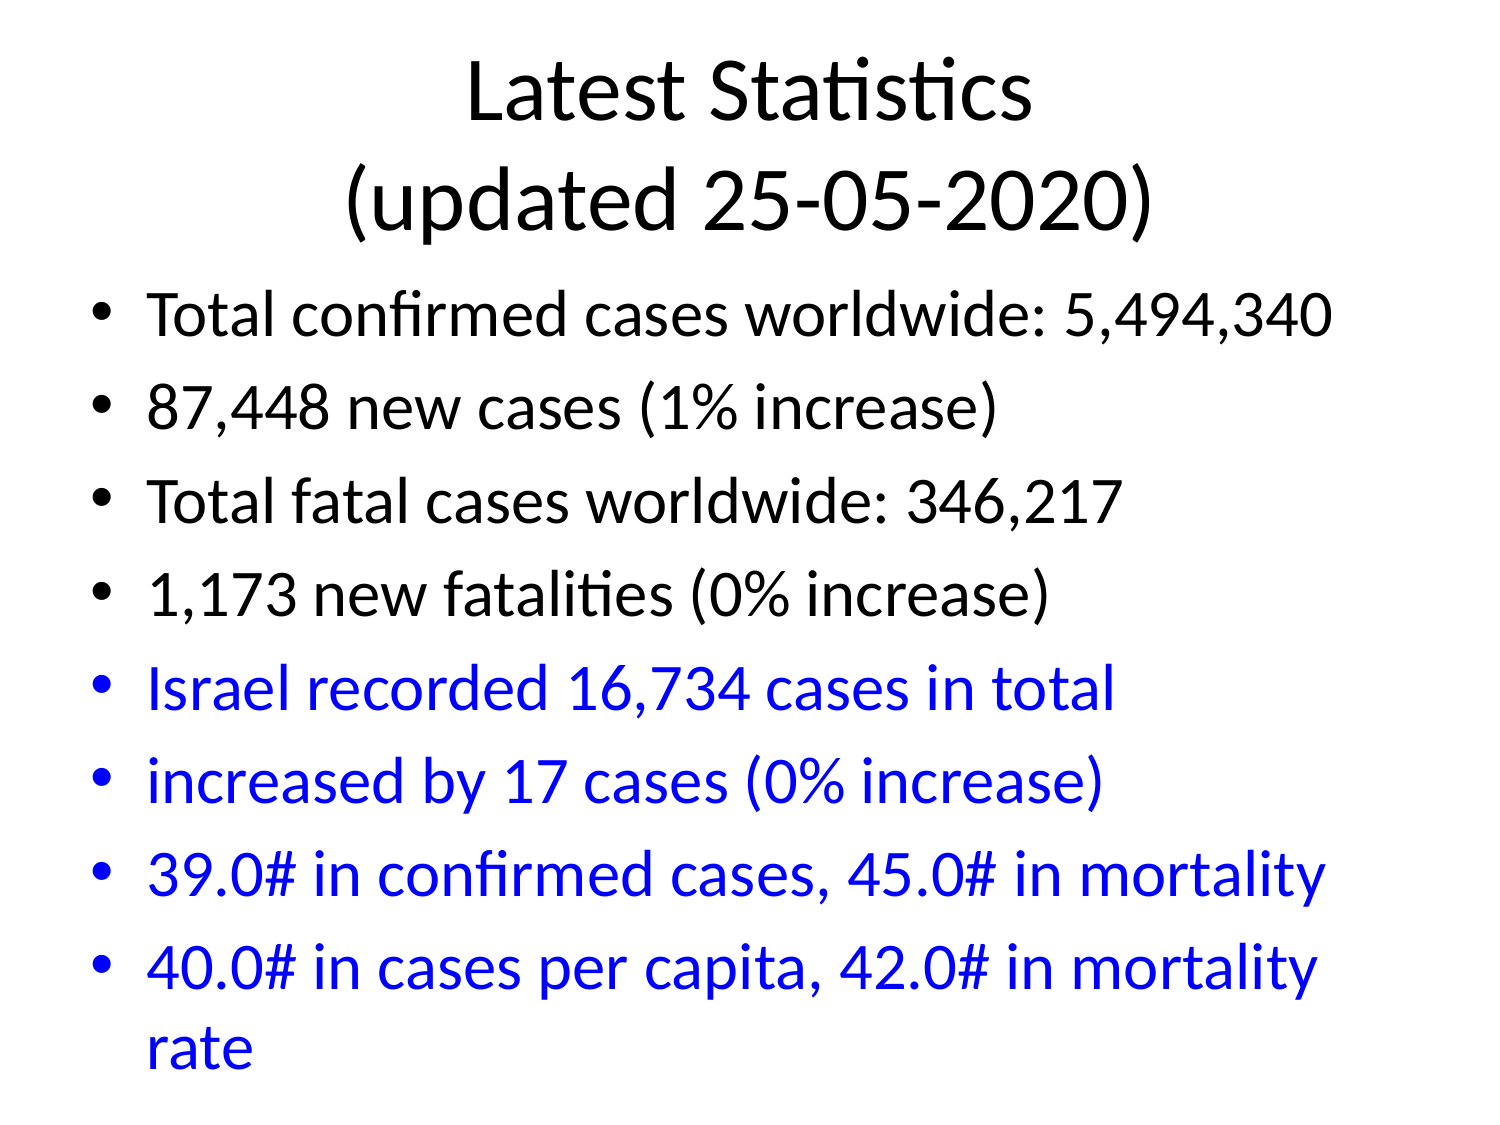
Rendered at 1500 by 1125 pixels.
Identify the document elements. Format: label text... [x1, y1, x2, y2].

list Total confirmed cases worldwide: 5,494,340 87,448 new cases (1% increase) Total fatal cases worldwide: 346,217 1,173 new fatalities (0% increase) Israel recorded 16,734 cases in total increased by 17 cases (0% increase) 39.0# in confirmed cases, 45.0# in mortality 40.0# in cases per capita, 42.0# in mortality rate [75, 262, 1425, 1005]
title Latest Statistics (updated 25-05-2020) [75, 45, 1425, 233]
